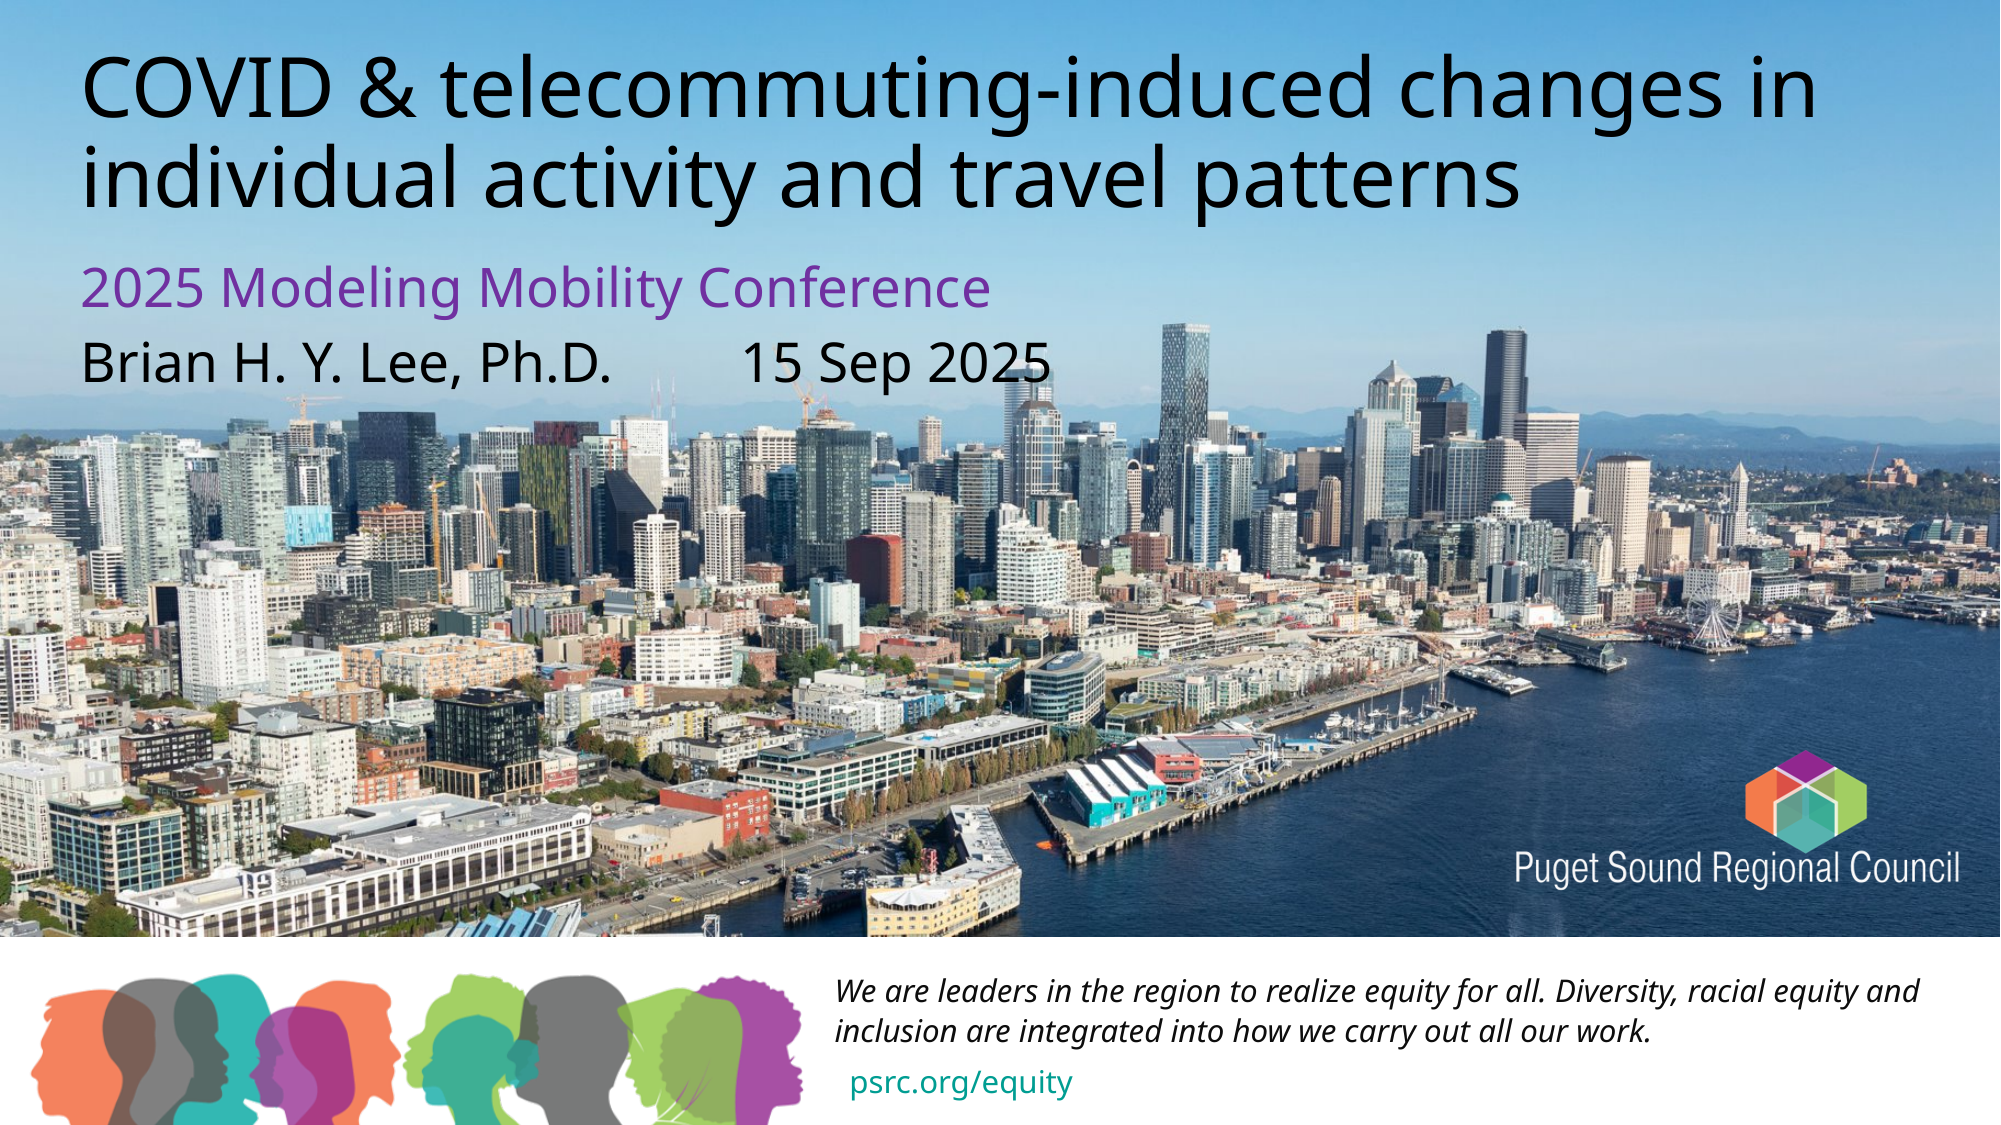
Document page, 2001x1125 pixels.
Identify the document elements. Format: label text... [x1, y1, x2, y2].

title COVID & telecommuting-induced changes in individual activity and travel patterns [65, 41, 1935, 234]
subtitle Brian H. Y. Lee, Ph.D. 15 Sep 2025 [65, 328, 1935, 402]
picture [0, 0, 2000, 937]
picture [0, 971, 834, 1125]
text_box 2025 Modeling Mobility Conference [65, 252, 1935, 328]
